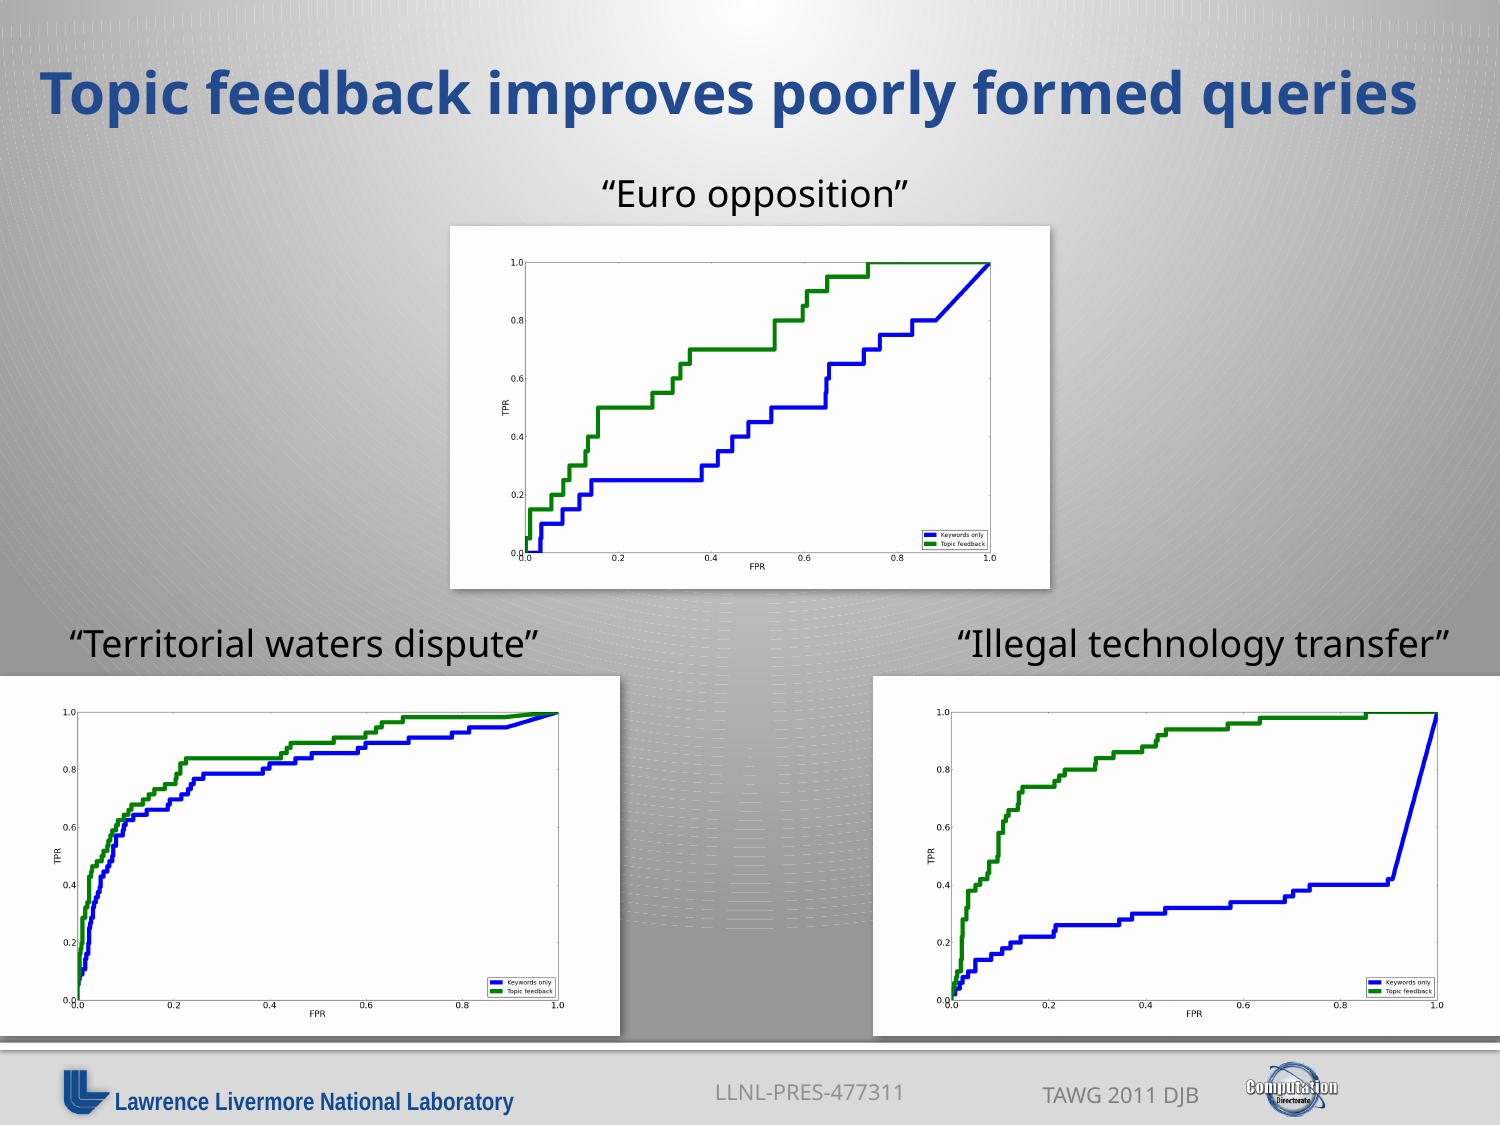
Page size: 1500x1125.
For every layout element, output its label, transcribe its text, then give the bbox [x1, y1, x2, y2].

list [0, 674, 620, 1038]
picture [1244, 1057, 1343, 1123]
picture [56, 1068, 112, 1119]
title Topic feedback improves poorly formed queries [24, 24, 1500, 158]
picture [449, 224, 1050, 591]
picture [873, 674, 1500, 1038]
text_box “Territorial waters dispute” [54, 612, 554, 673]
text_box “Illegal technology transfer” [942, 612, 1465, 673]
text_box “Euro opposition” [587, 162, 924, 223]
